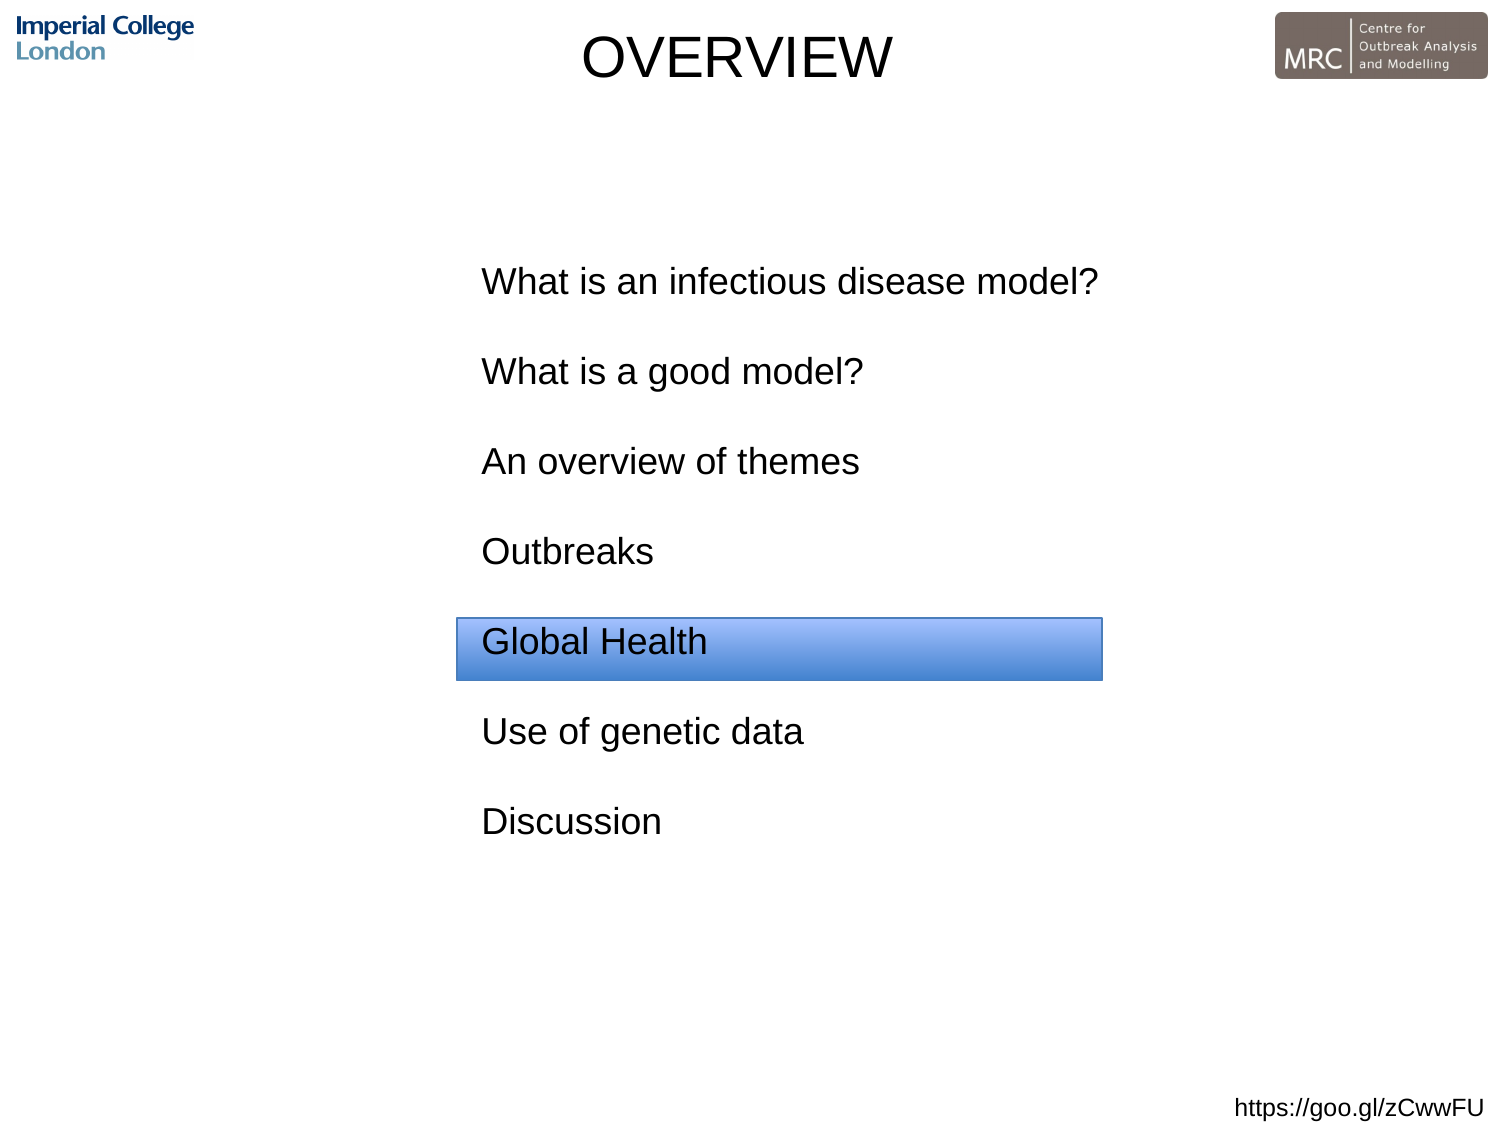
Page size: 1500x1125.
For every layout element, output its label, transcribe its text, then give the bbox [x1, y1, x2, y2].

picture [1275, 12, 1488, 79]
picture [17, 15, 194, 60]
text_box What is an infectious disease model? What is a good model? An overview of themes Outbreaks Global Health Use of genetic data Discussion [466, 249, 1217, 976]
text_box OVERVIEW [199, 7, 1275, 100]
text_box [456, 618, 466, 681]
